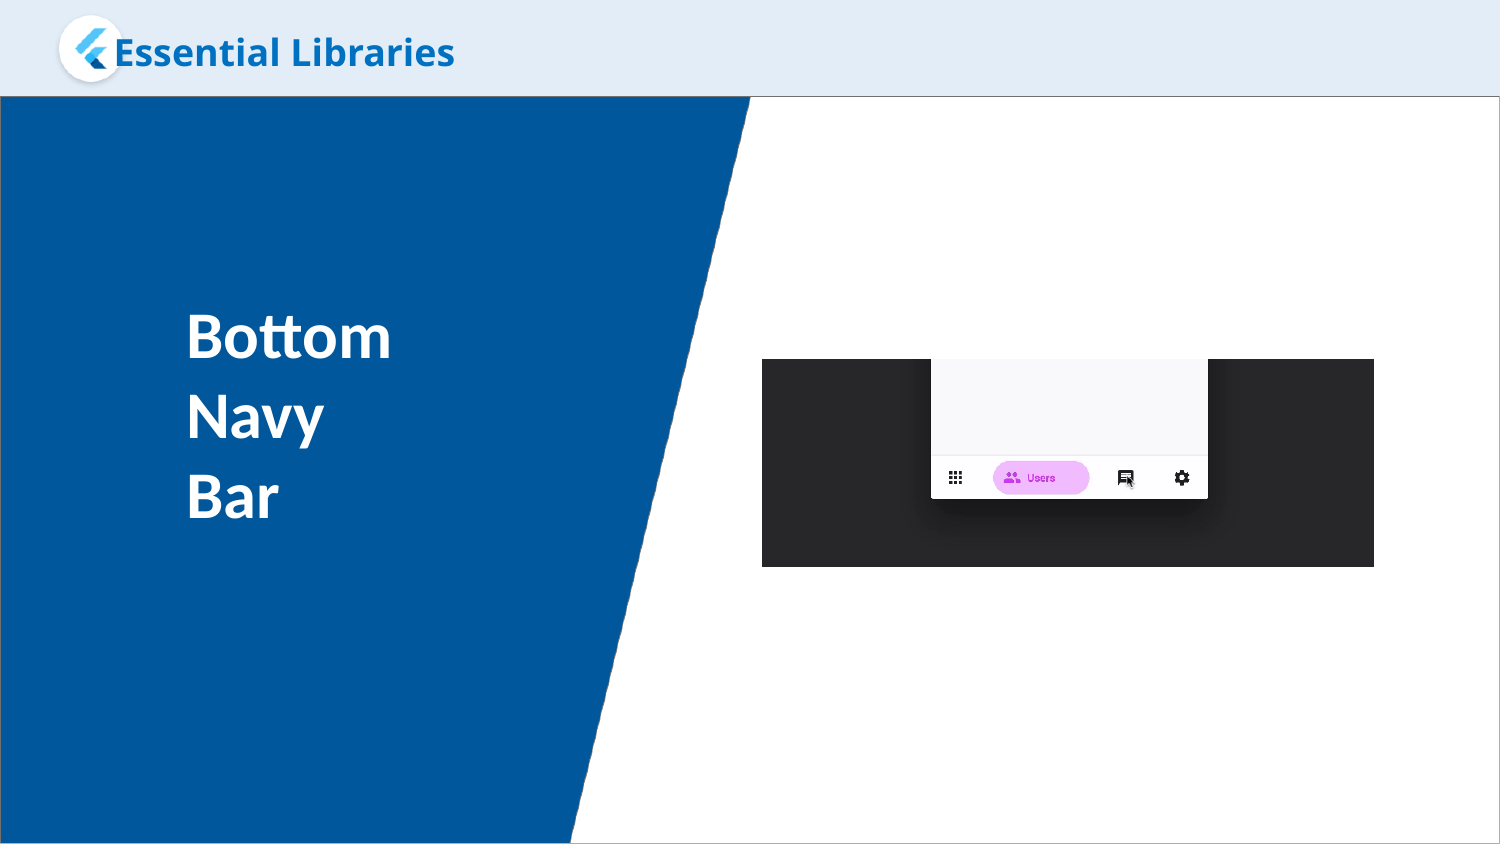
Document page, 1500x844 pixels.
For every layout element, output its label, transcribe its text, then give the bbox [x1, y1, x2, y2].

picture [0, 0, 1500, 844]
text_box Essential Libraries [98, 21, 481, 82]
